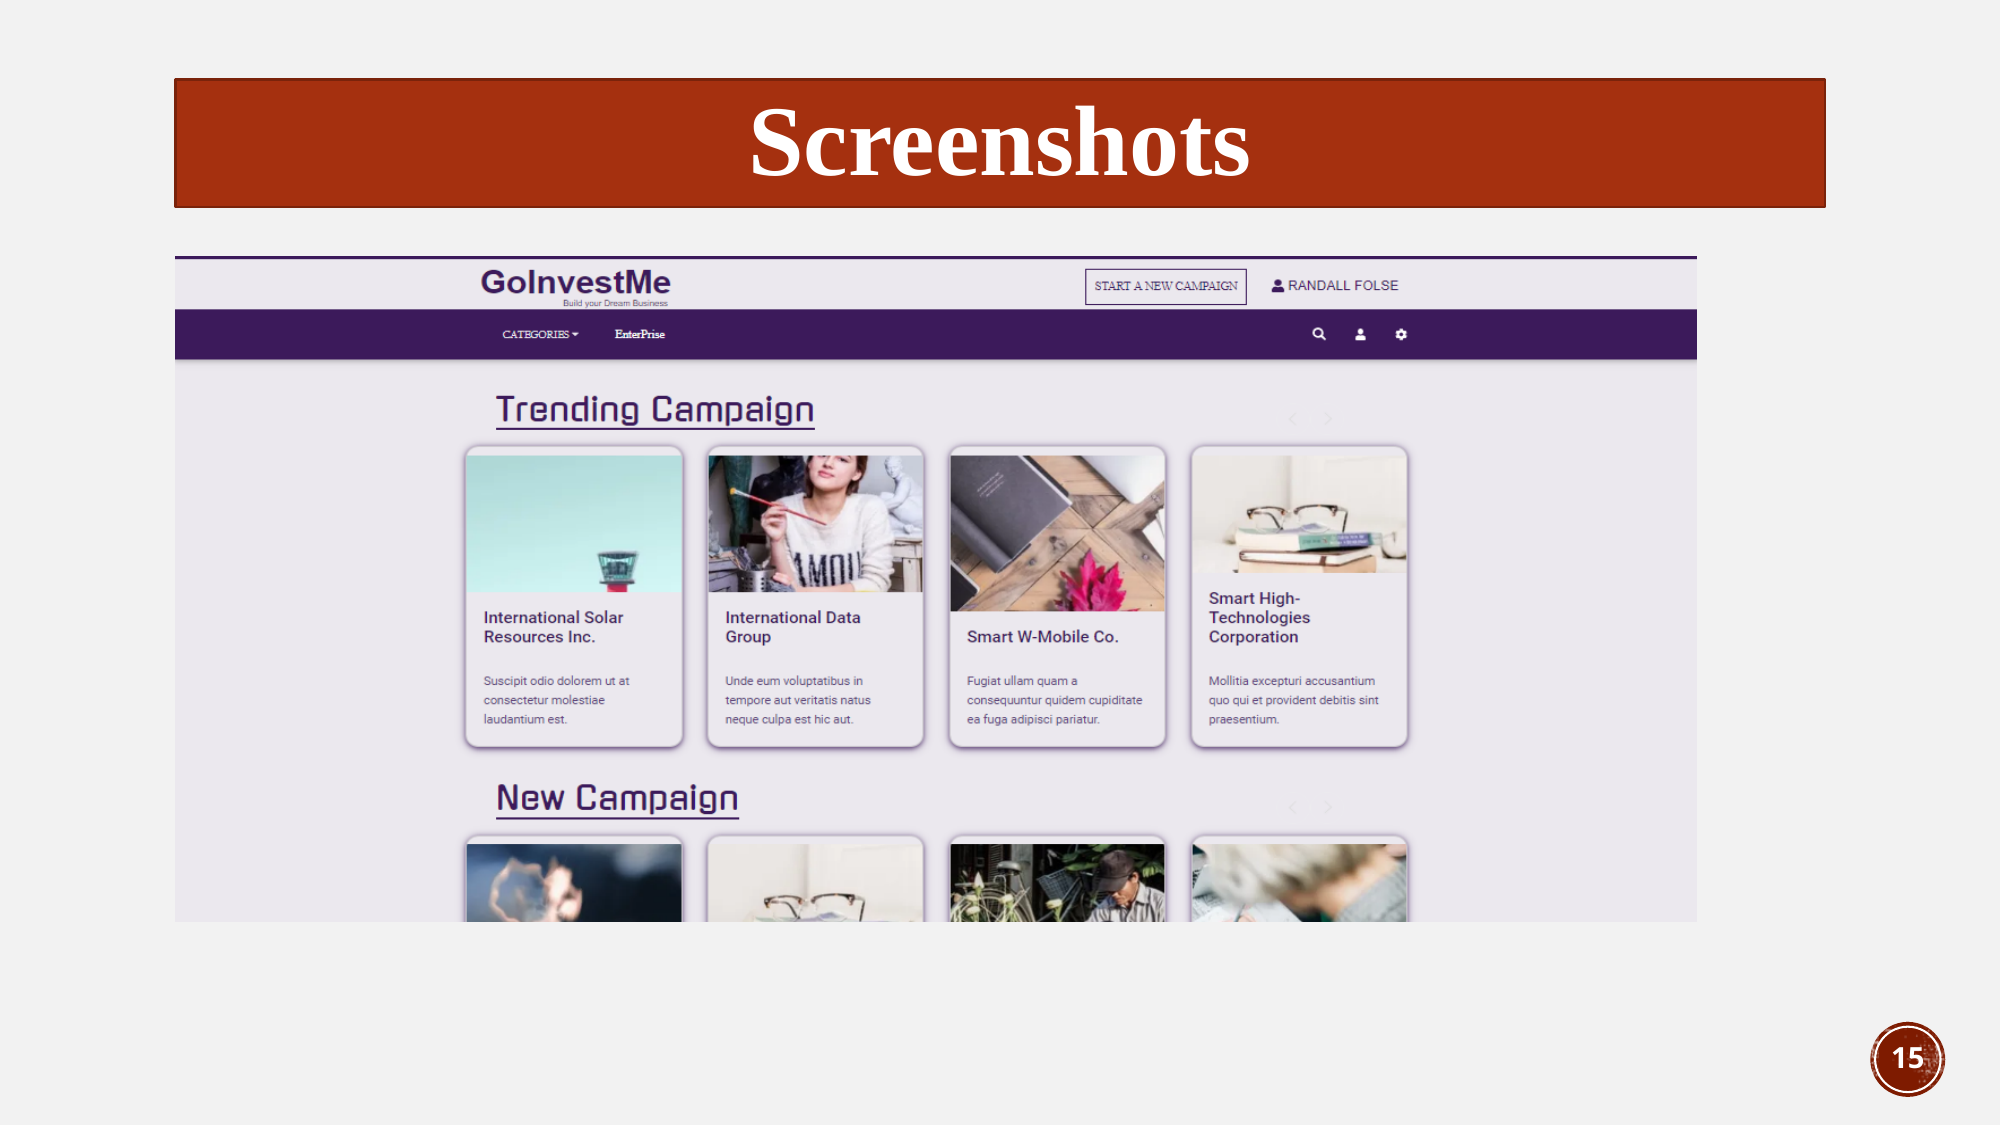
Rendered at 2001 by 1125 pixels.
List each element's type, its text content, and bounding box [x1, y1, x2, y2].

slide_number 15 [1855, 1028, 1961, 1089]
title Screenshots [174, 78, 1826, 208]
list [176, 258, 1695, 921]
